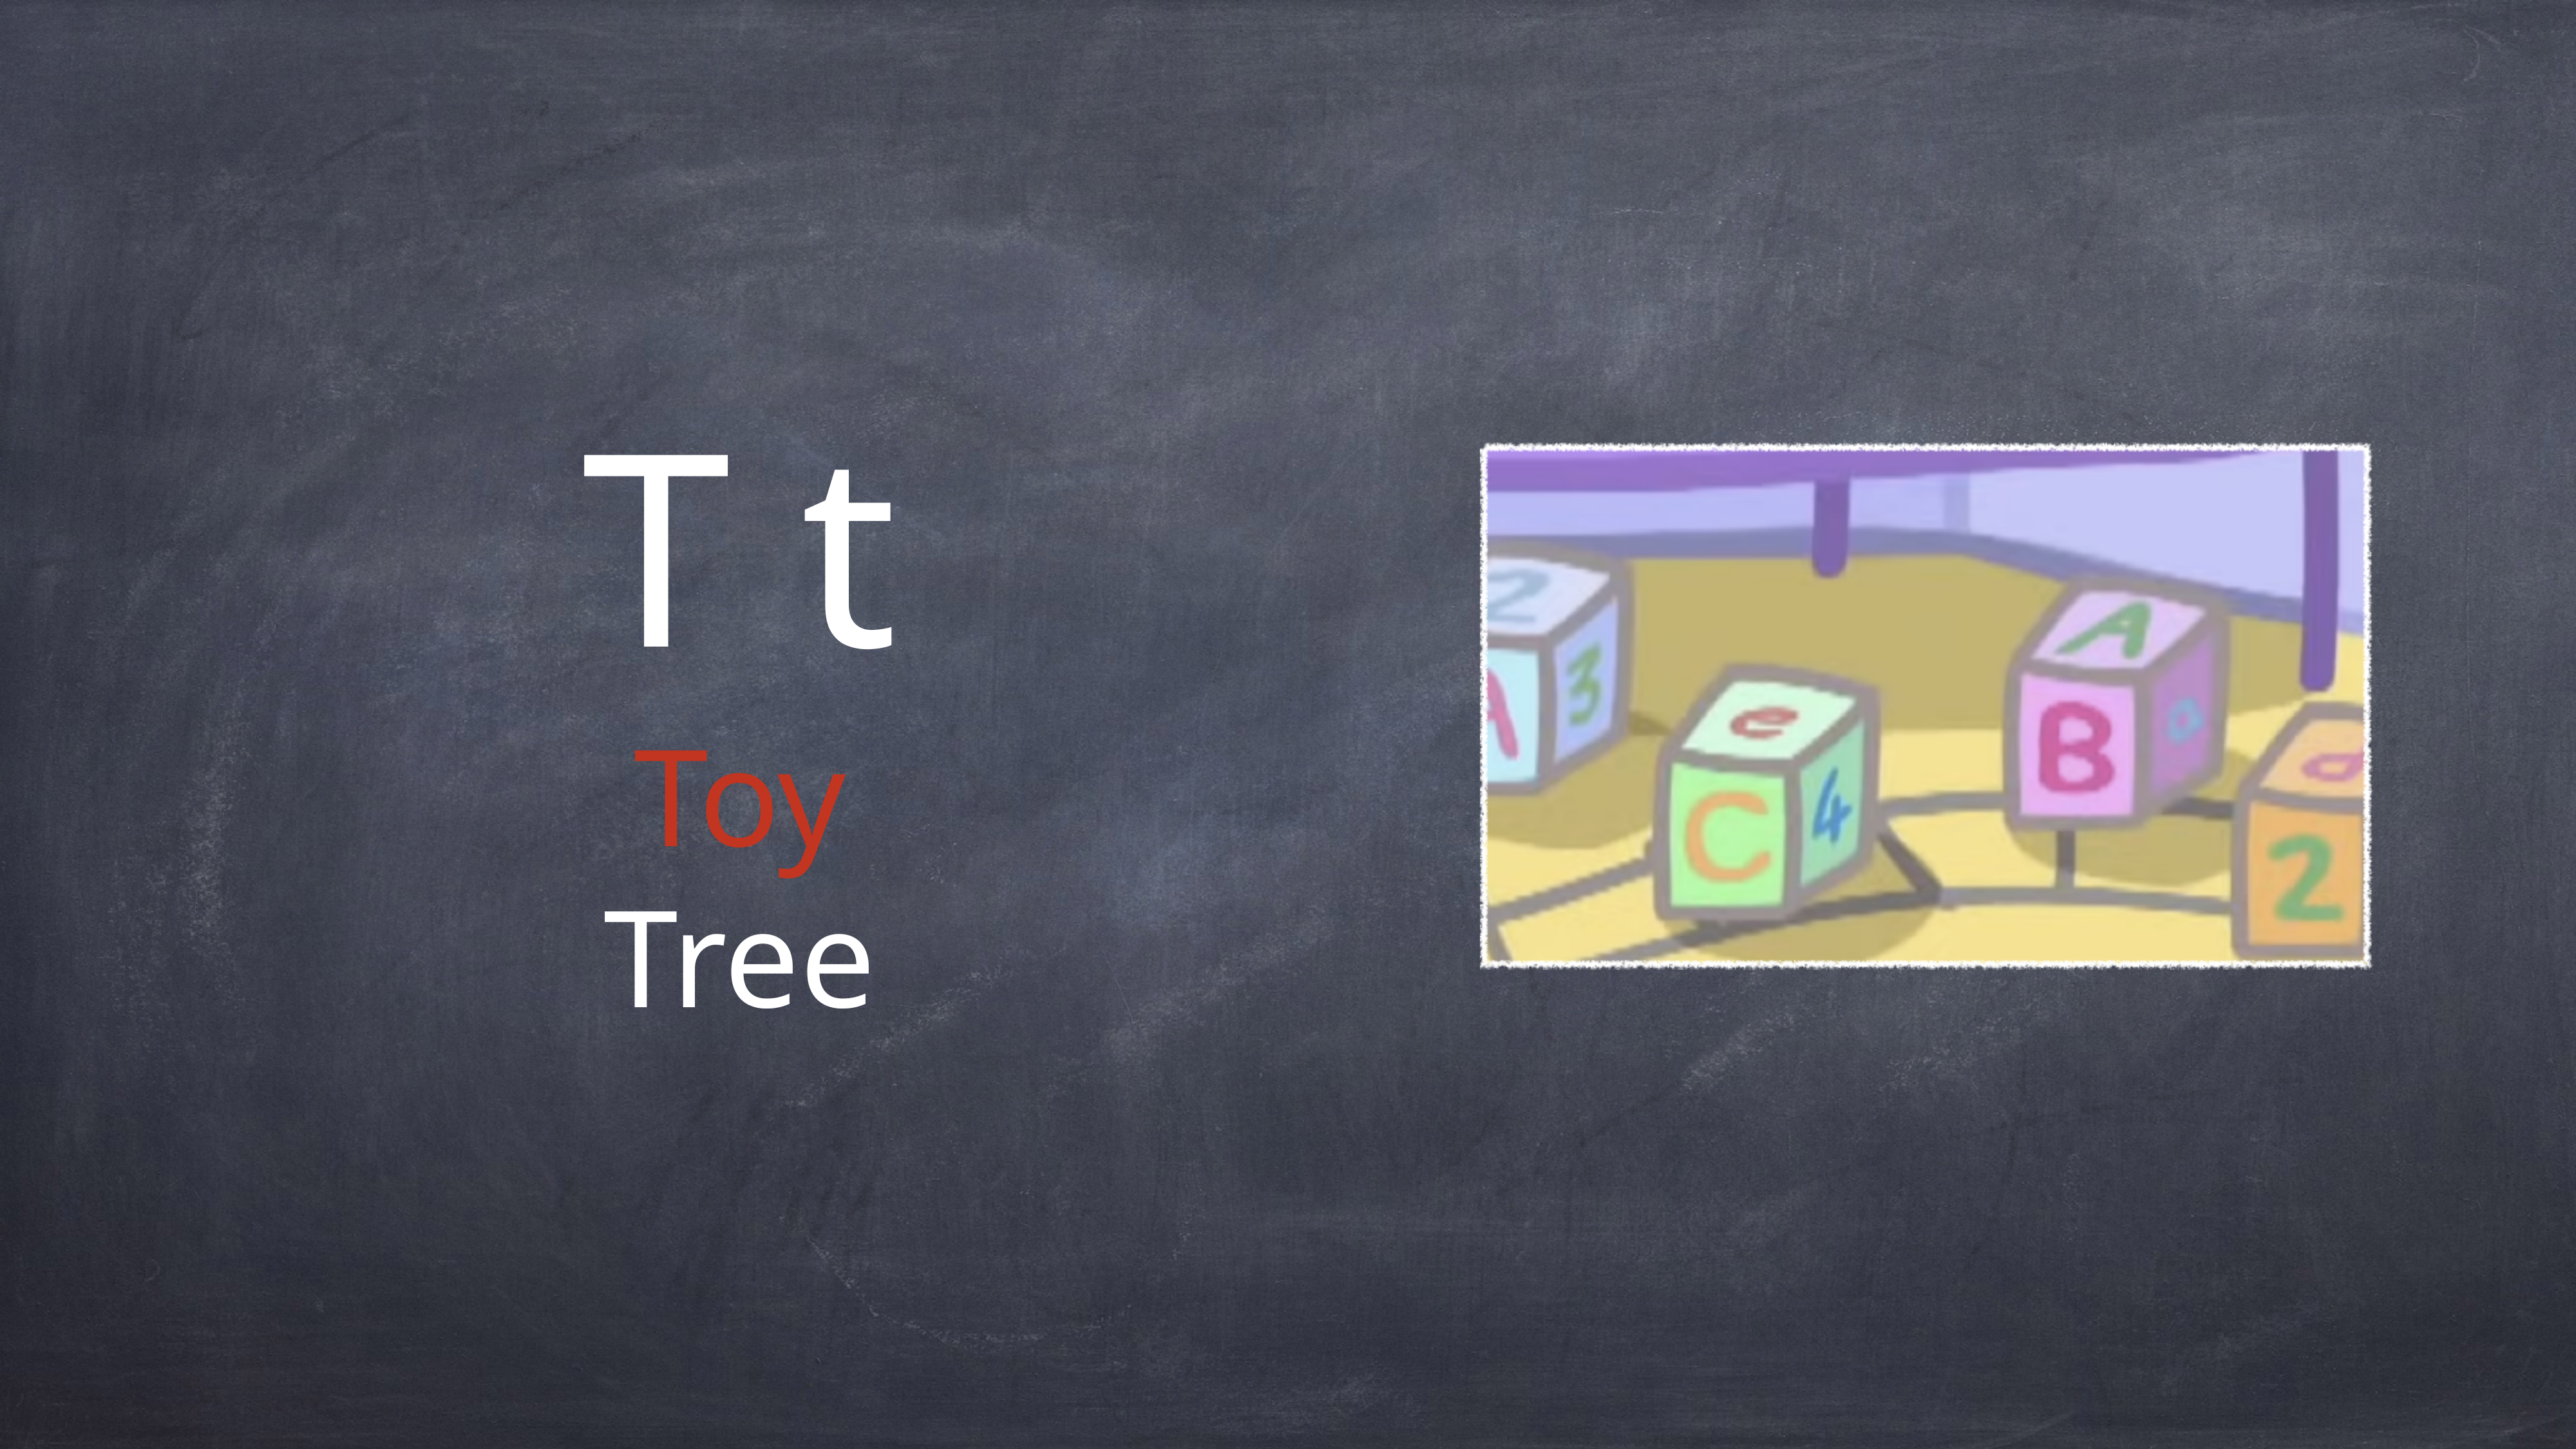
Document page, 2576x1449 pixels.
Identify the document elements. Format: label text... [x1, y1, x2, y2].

list Toy Tree [166, 706, 1314, 1243]
picture [0, 0, 2576, 1449]
title T t [166, 195, 1314, 706]
